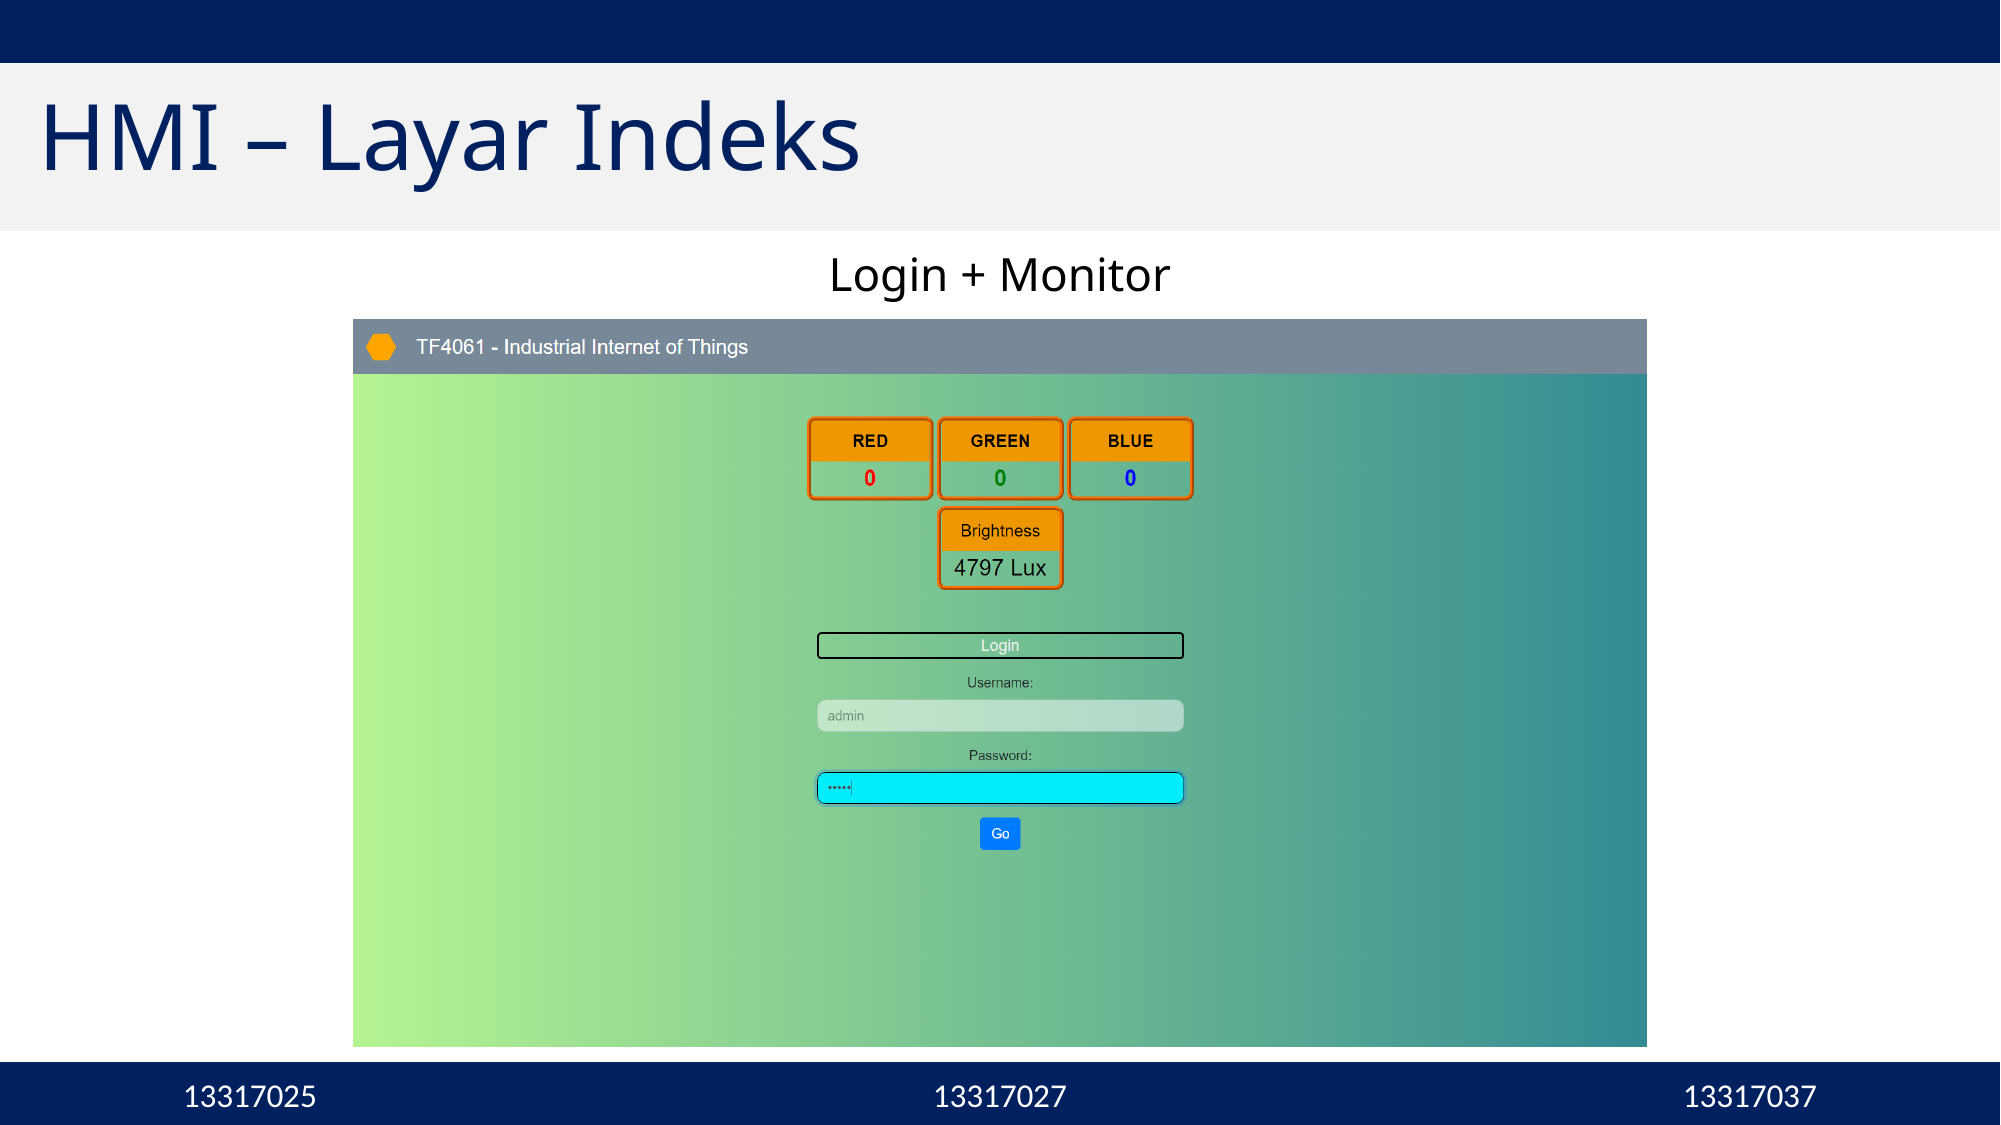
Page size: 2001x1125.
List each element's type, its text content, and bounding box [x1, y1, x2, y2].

text_box 13317025 13317027 13317037 [137, 1066, 1863, 1122]
list Login + Monitor [137, 244, 1863, 958]
text_box [0, 0, 2000, 63]
text_box HMI – Layar Indeks [0, 63, 2000, 231]
picture [353, 319, 1647, 1047]
text_box [0, 1062, 2000, 1125]
